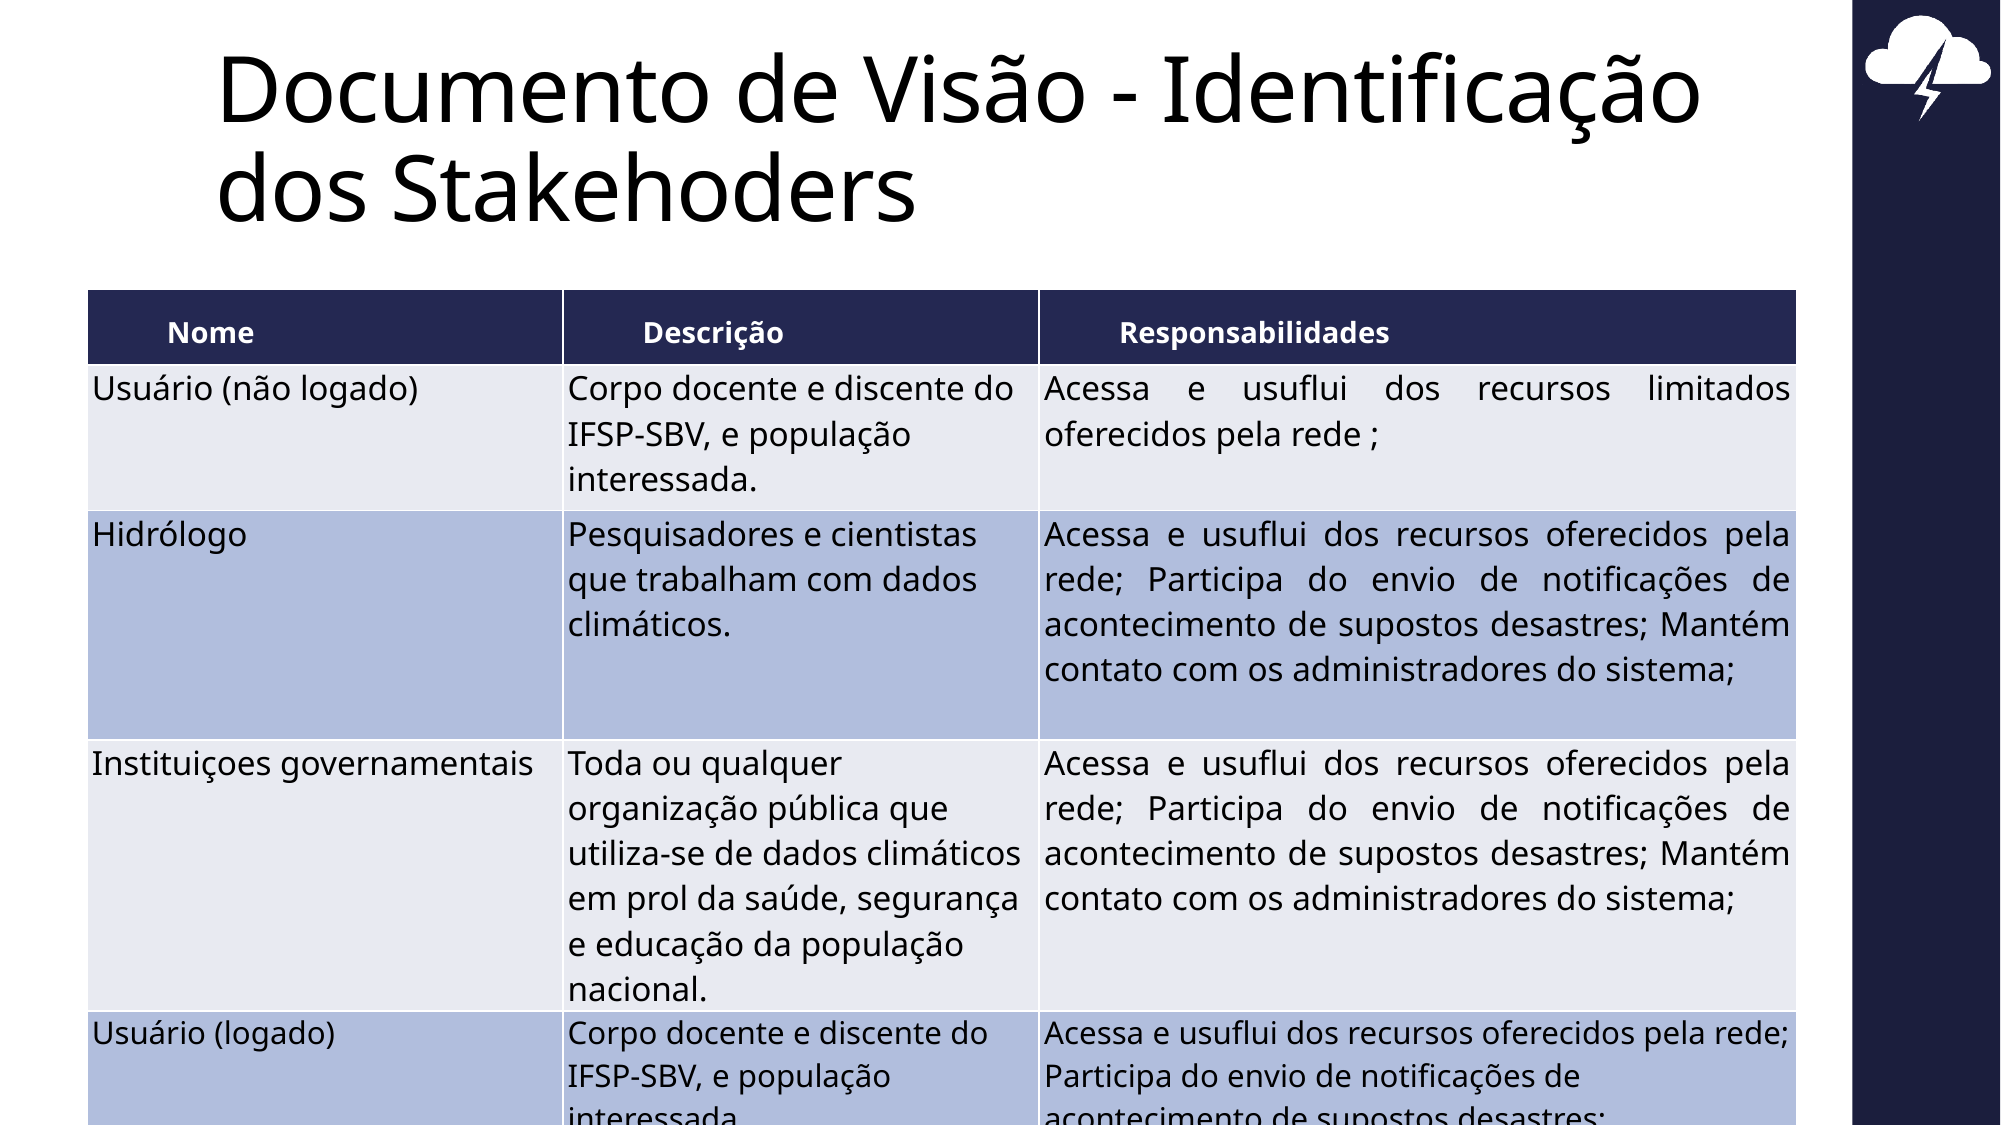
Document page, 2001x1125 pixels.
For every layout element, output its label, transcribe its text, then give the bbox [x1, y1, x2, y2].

table_cell Pesquisadores e cientistas que trabalham com dados climáticos. [564, 511, 1038, 739]
table_cell Corpo docente e discente do IFSP-SBV, e população interessada. [564, 366, 1038, 510]
table_cell Usuário (logado) [88, 1012, 562, 1125]
title Documento de Visão - Identificação dos Stakehoders [200, 31, 1791, 250]
table_cell Usuário (não logado) [88, 366, 562, 510]
table_cell Instituiçoes governamentais [88, 741, 562, 1010]
picture [1861, 11, 1993, 126]
table_cell Hidrólogo [88, 511, 562, 739]
table_cell Acessa e usuflui dos recursos oferecidos pela rede; Participa do envio de notificações de acontecimento de supostos desastres; Mantém contato com os administradores do sistema; [1040, 511, 1796, 739]
table_cell Acessa e usuflui dos recursos oferecidos pela rede; Participa do envio de notificações de acontecimento de supostos desastres; [1040, 1012, 1796, 1125]
table_cell Acessa e usuflui dos recursos limitados oferecidos pela rede ; [1040, 366, 1796, 510]
table_cell Corpo docente e discente do IFSP-SBV, e população interessada. [564, 1012, 1038, 1125]
table_header Nome [88, 290, 562, 364]
table_cell Acessa e usuflui dos recursos oferecidos pela rede; Participa do envio de notificações de acontecimento de supostos desastres; Mantém contato com os administradores do sistema; [1040, 741, 1796, 1010]
table_cell Toda ou qualquer organização pública que utiliza-se de dados climáticos em prol da saúde, segurança e educação da população nacional. [564, 741, 1038, 1010]
table_header Descrição [564, 290, 1038, 364]
table_header Responsabilidades [1040, 290, 1796, 364]
